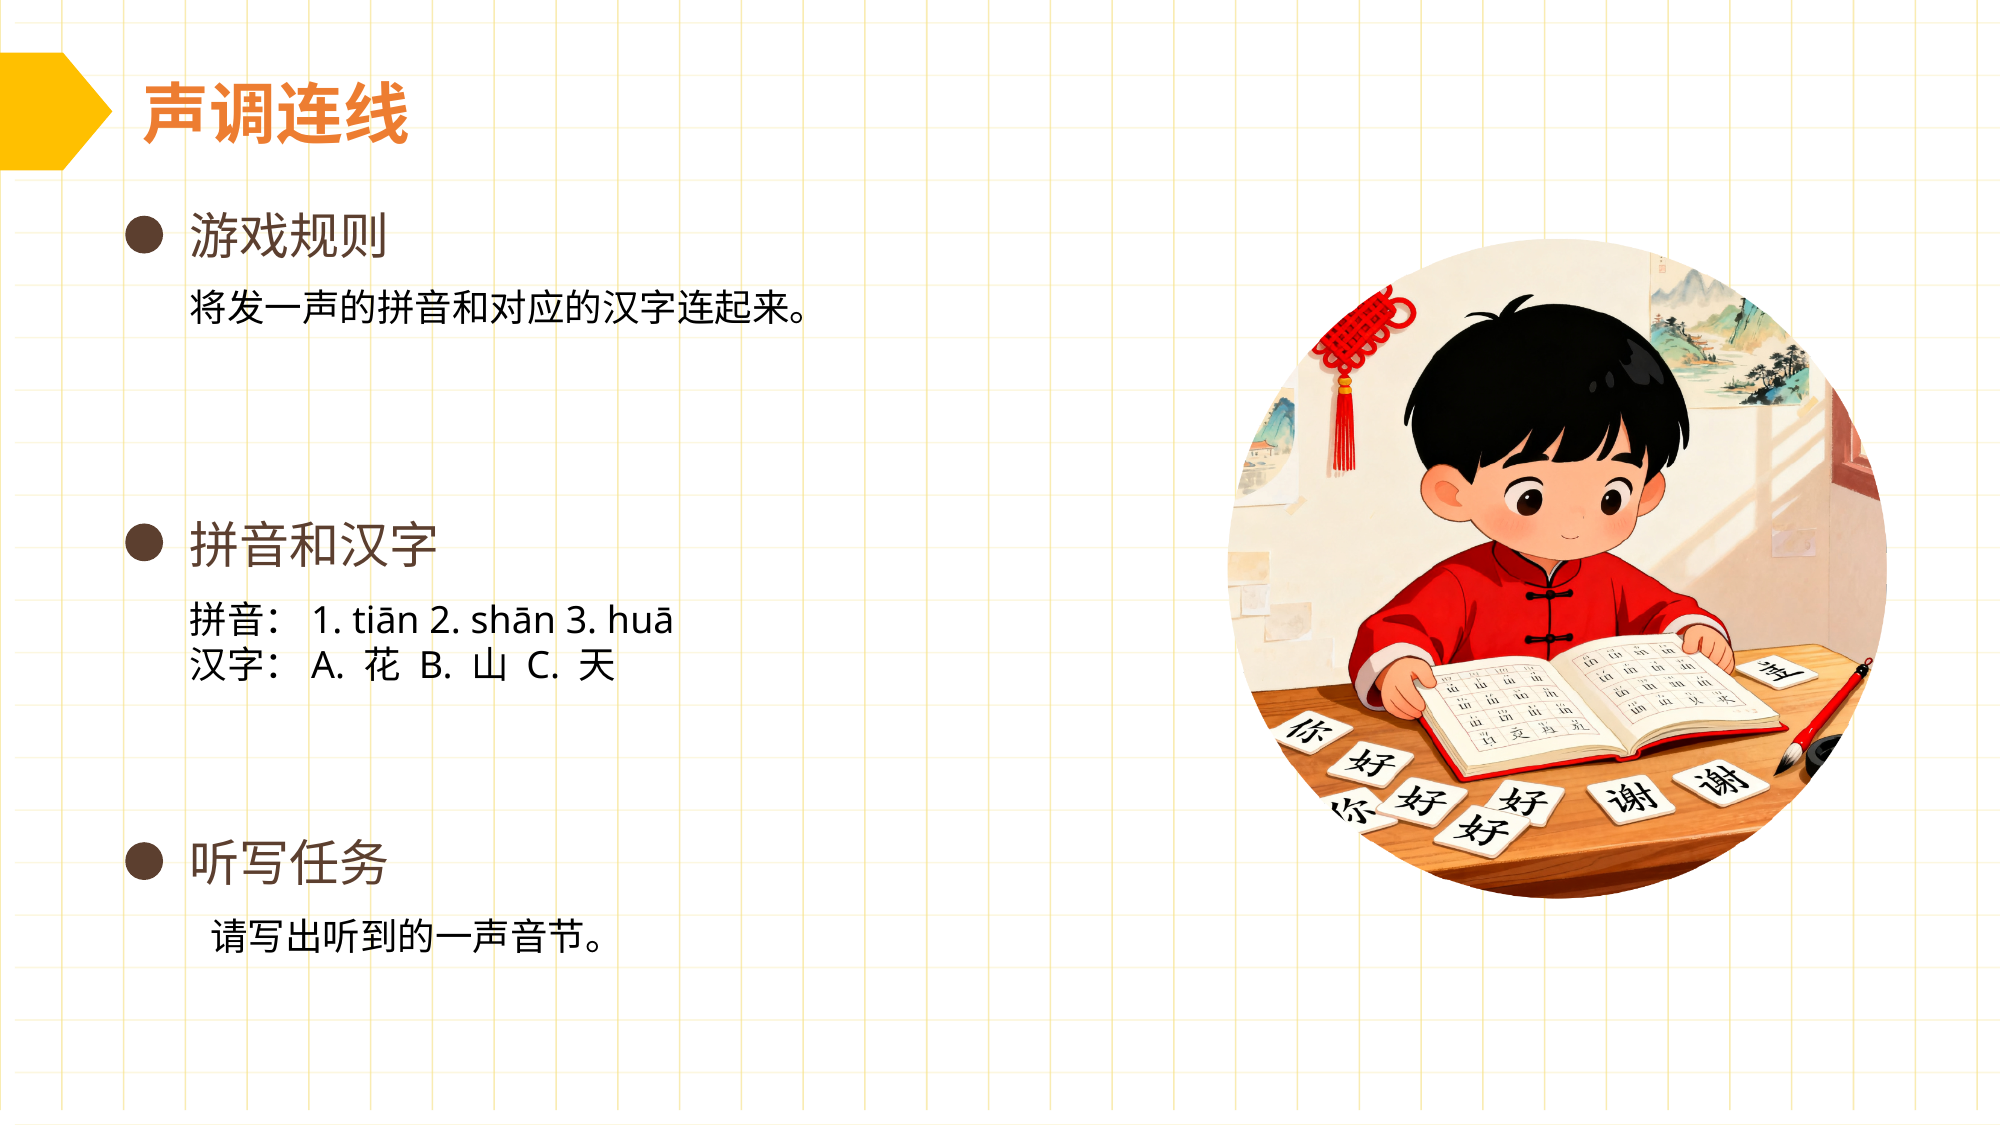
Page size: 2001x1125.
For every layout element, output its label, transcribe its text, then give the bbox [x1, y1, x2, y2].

picture [1206, 198, 1924, 917]
text_box [125, 215, 164, 254]
text_box 游戏规则 [174, 199, 1120, 271]
text_box 听写任务 [174, 825, 1120, 897]
text_box 拼音和汉字 [174, 508, 1120, 580]
text_box 将发一声的拼音和对应的汉字连起来。 [174, 276, 1120, 506]
text_box [125, 842, 164, 880]
text_box [125, 523, 164, 562]
text_box 声调连线 [128, 52, 1900, 171]
text_box 拼音：1. tiān 2. shān 3. huā 汉字：A. 花 B. 山 C. 天 [174, 588, 1120, 817]
text_box [0, 52, 113, 171]
text_box 请写出听到的一声音节。 [195, 905, 1141, 1125]
